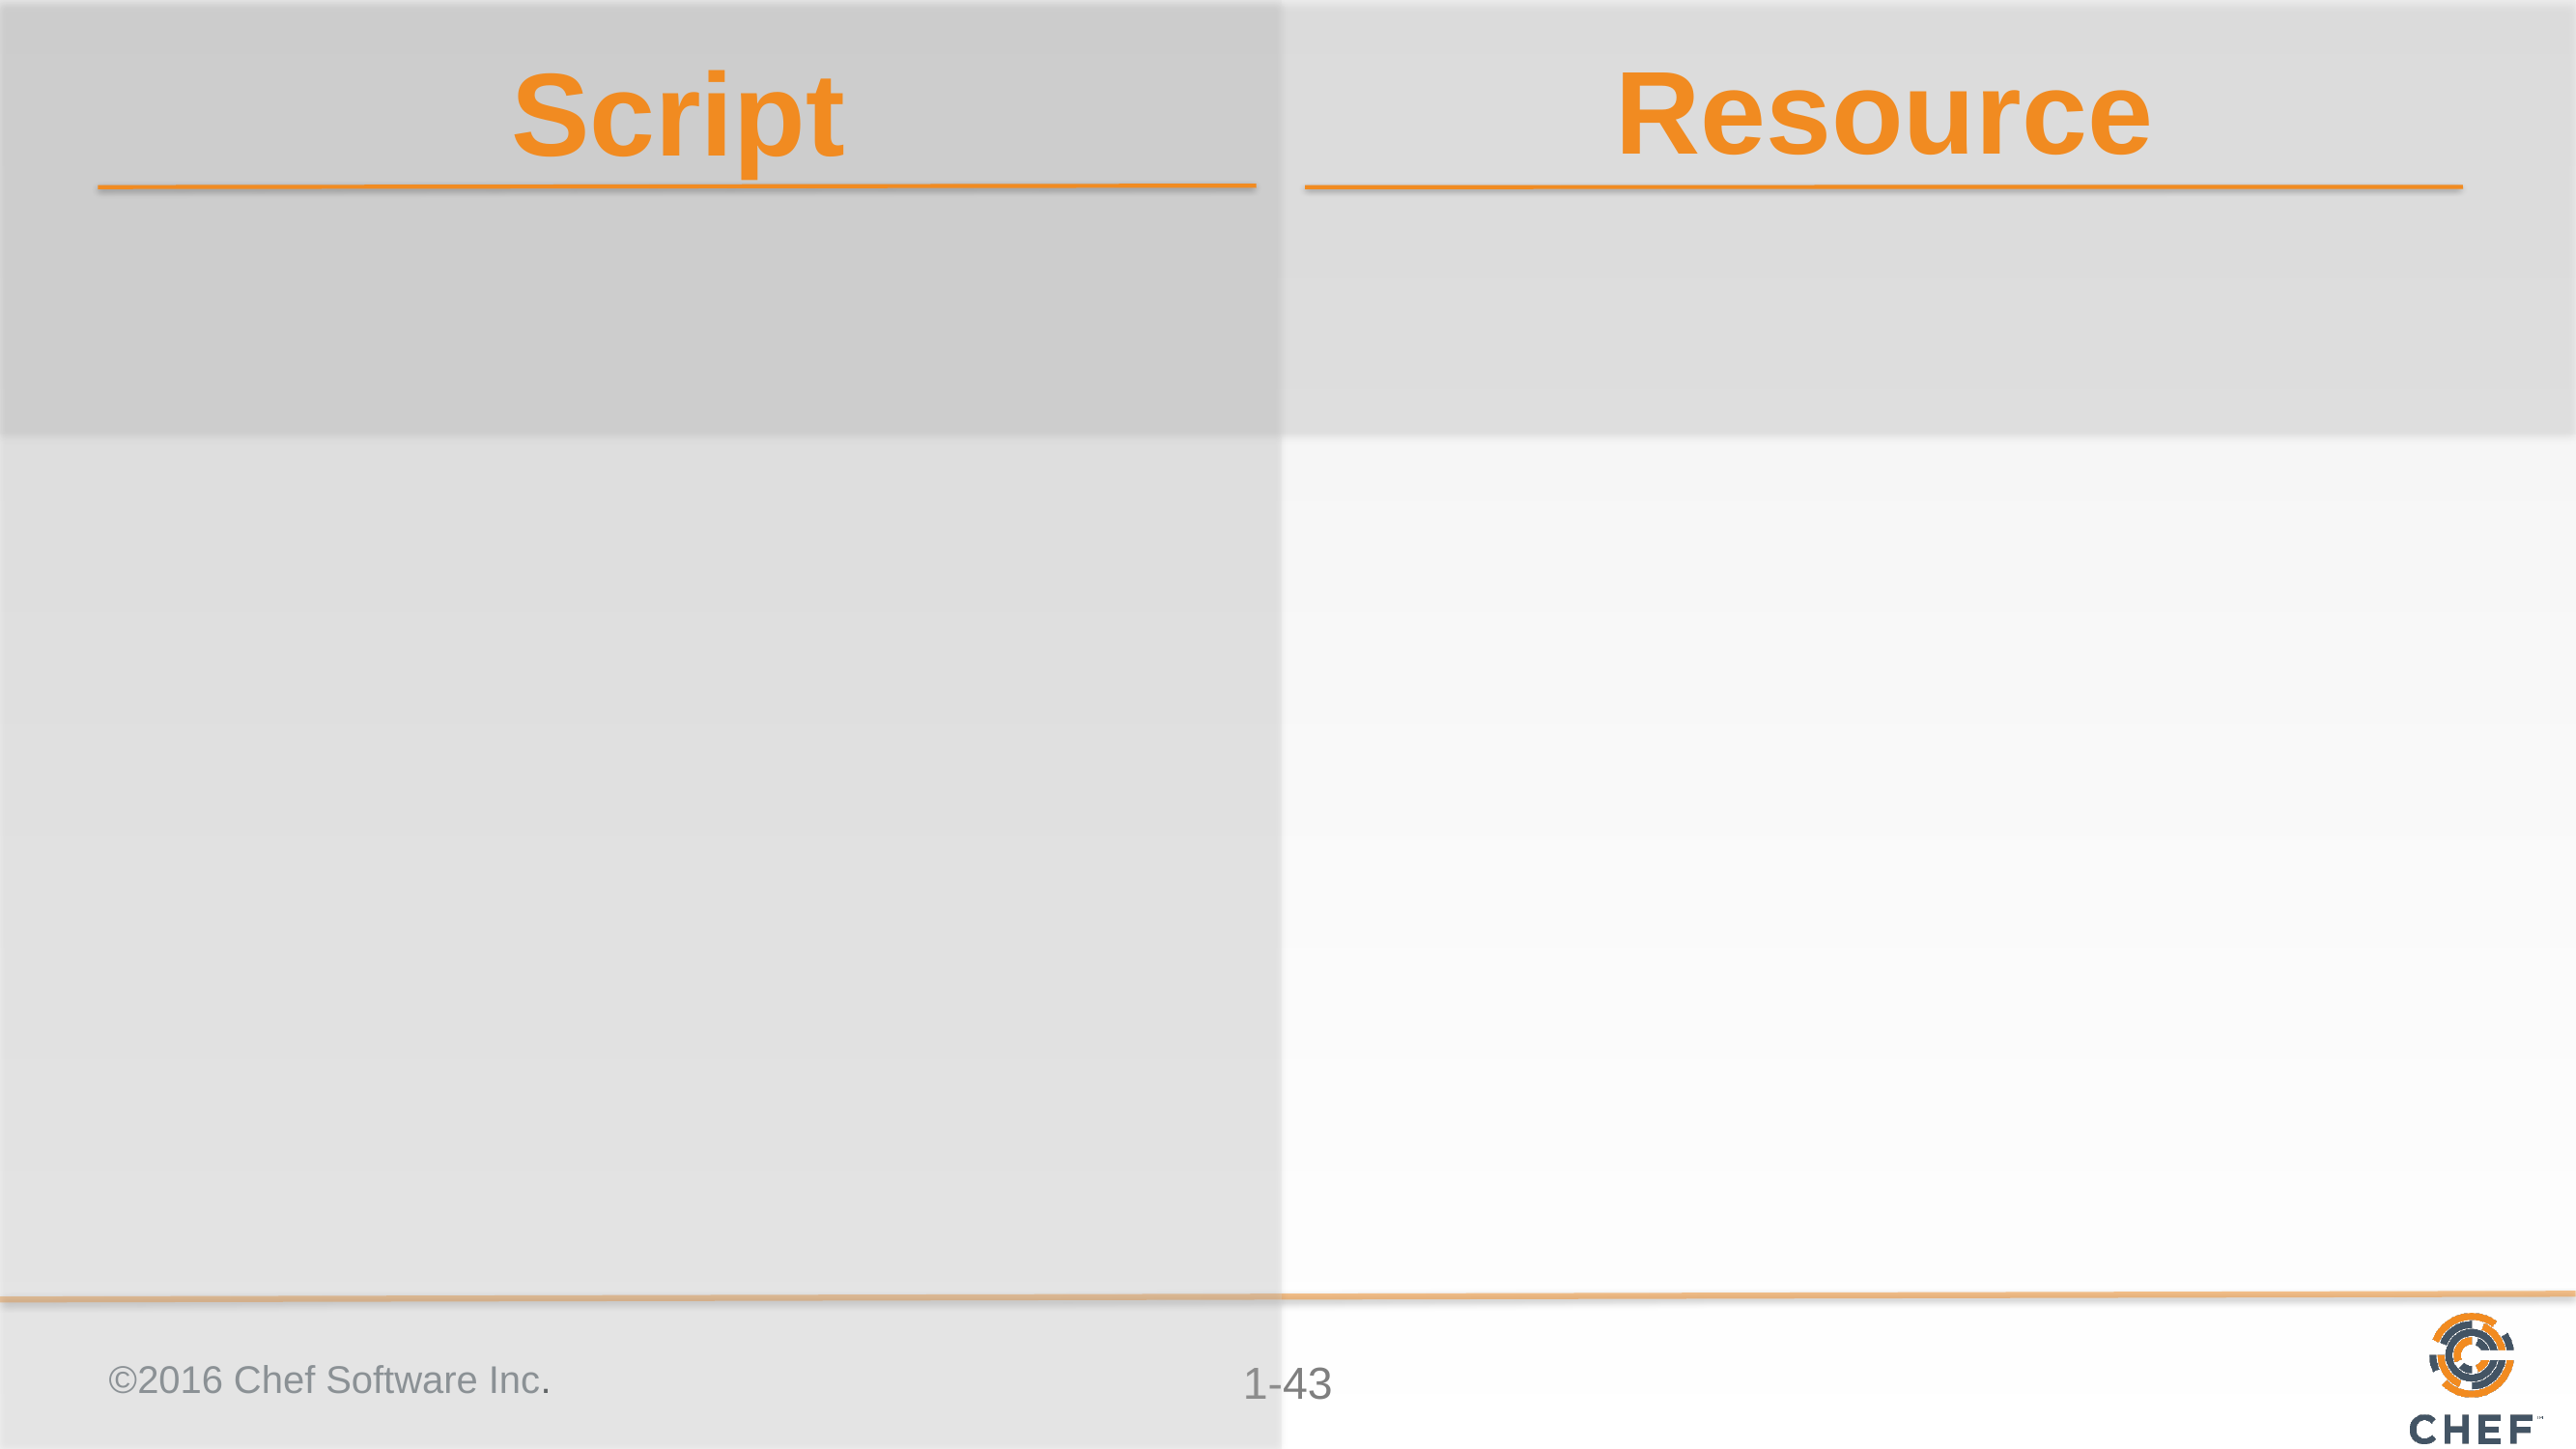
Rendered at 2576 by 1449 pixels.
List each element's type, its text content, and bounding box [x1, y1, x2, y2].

list Script [94, 42, 1263, 176]
list Resource [1299, 41, 2469, 174]
picture [2399, 1297, 2551, 1449]
